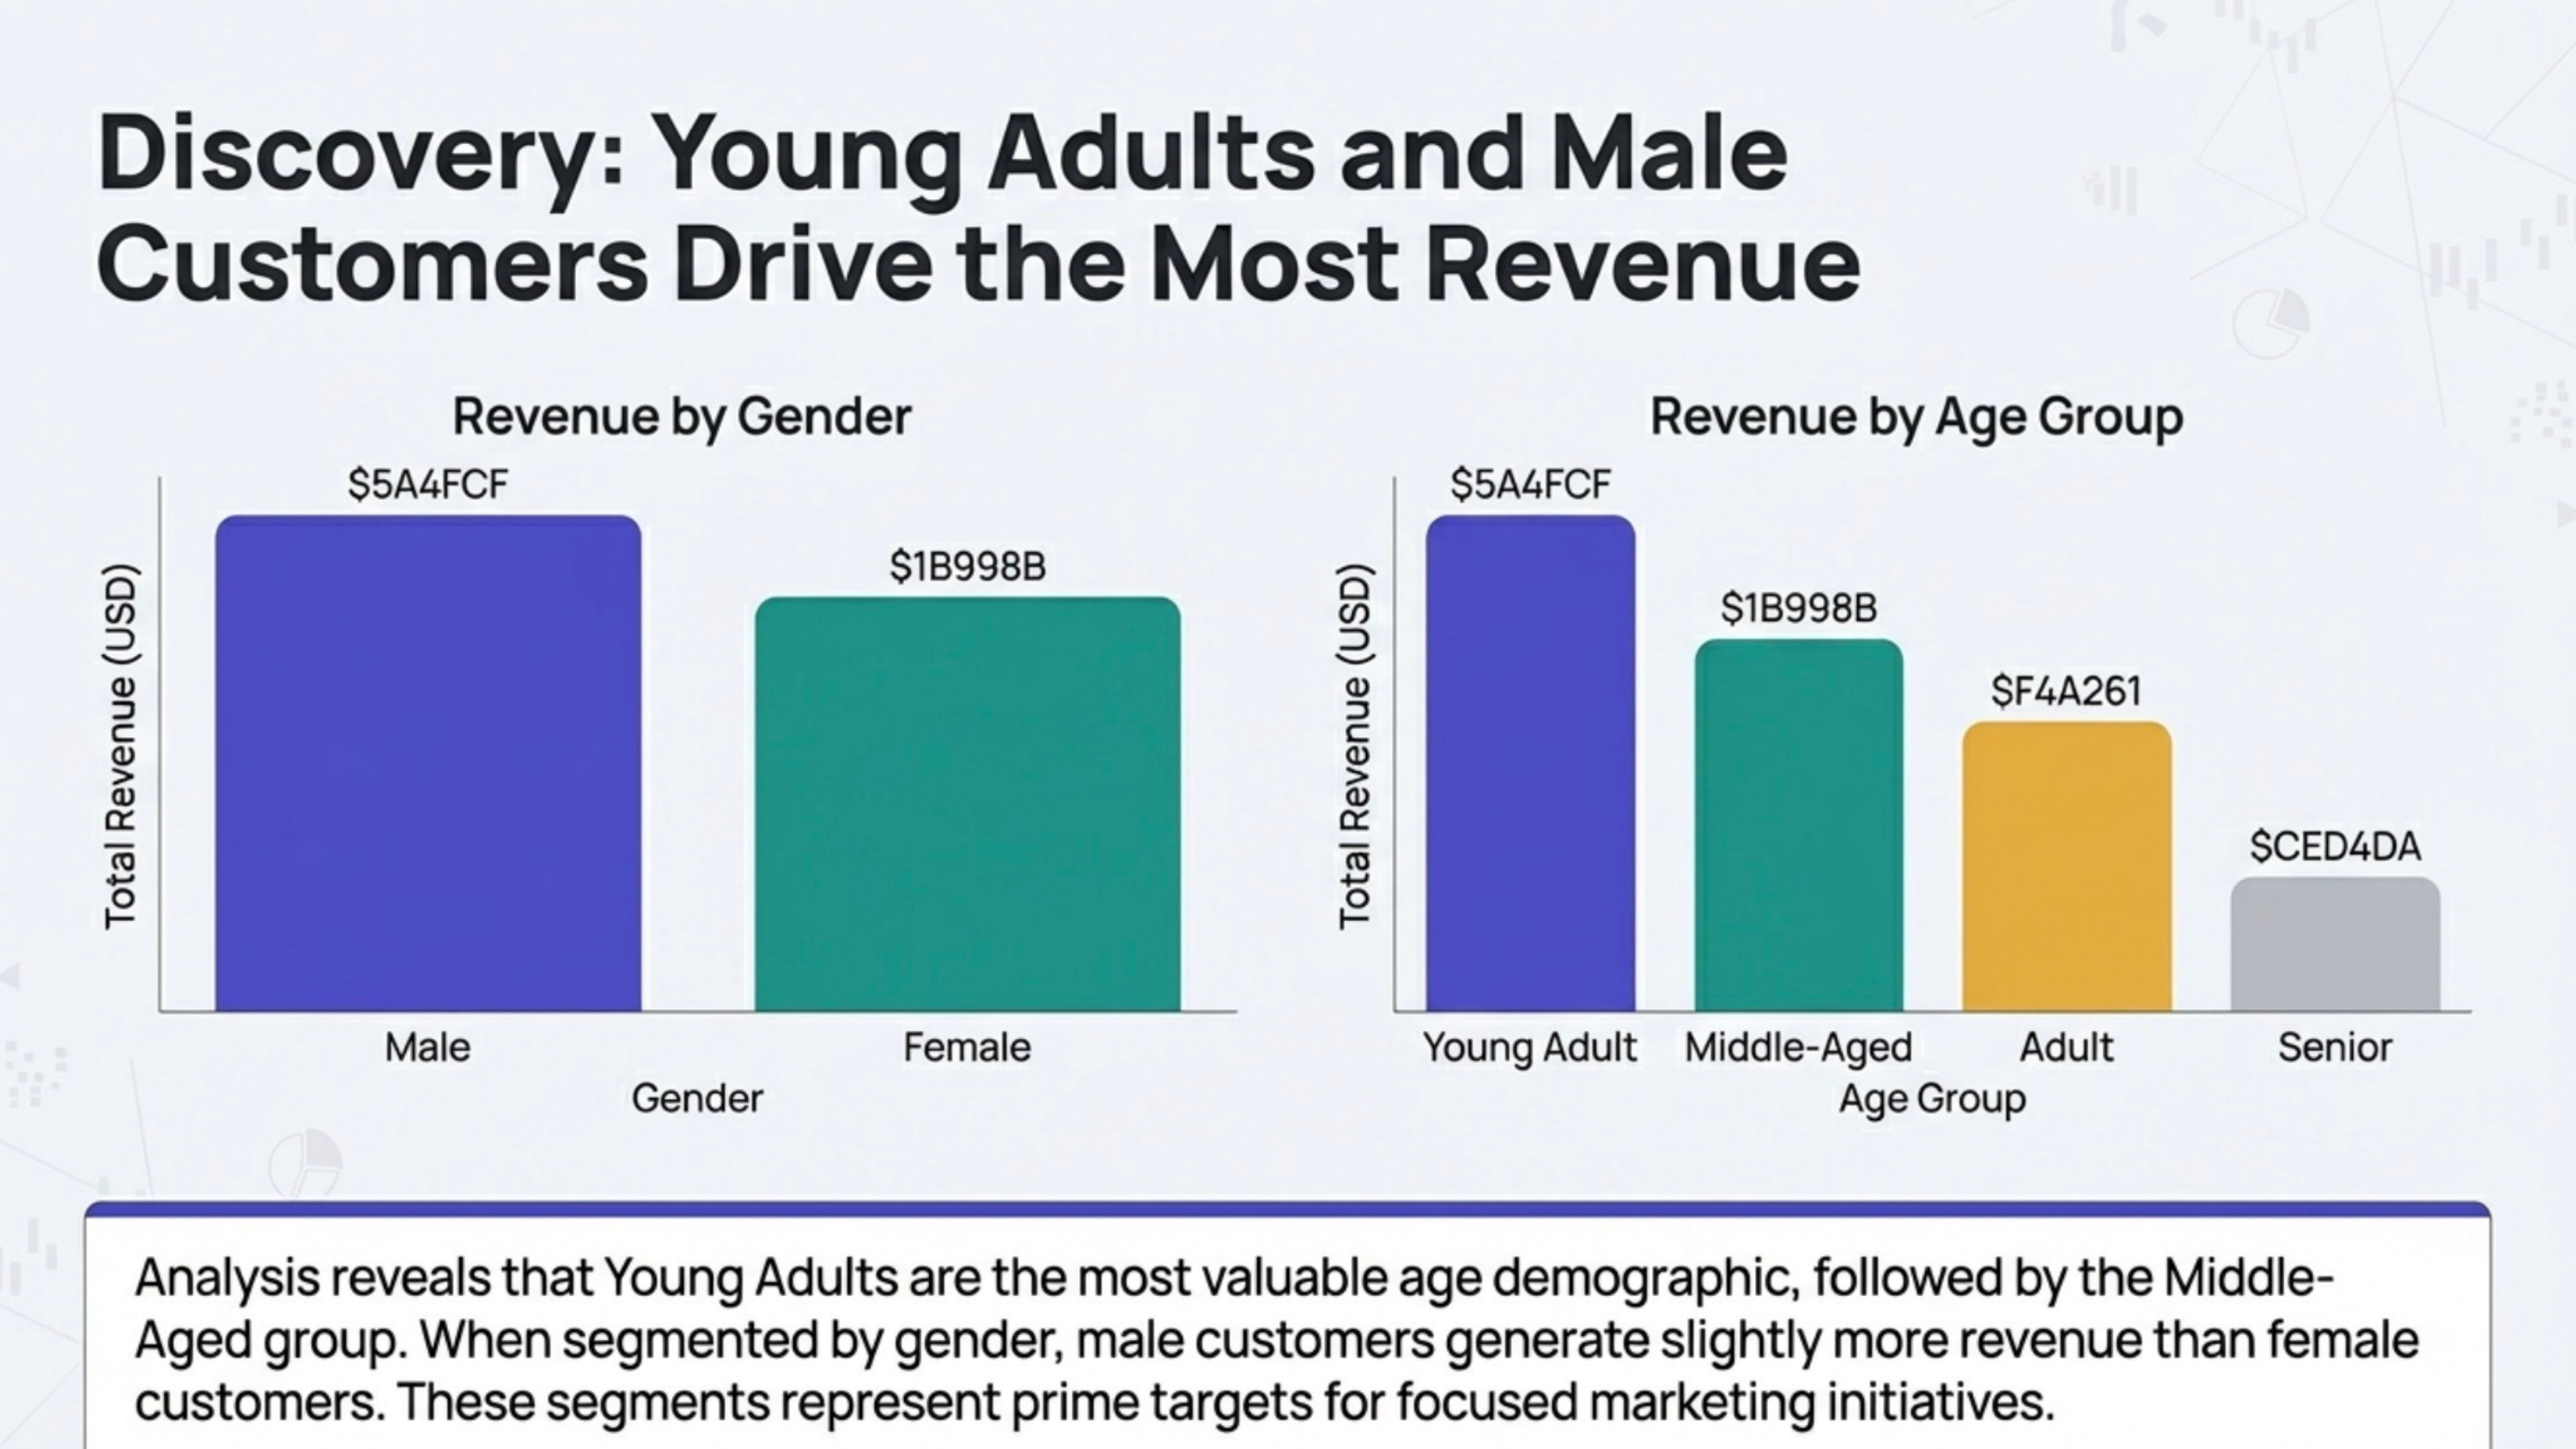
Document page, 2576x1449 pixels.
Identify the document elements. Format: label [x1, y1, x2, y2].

text_box [0, 0, 2576, 1449]
